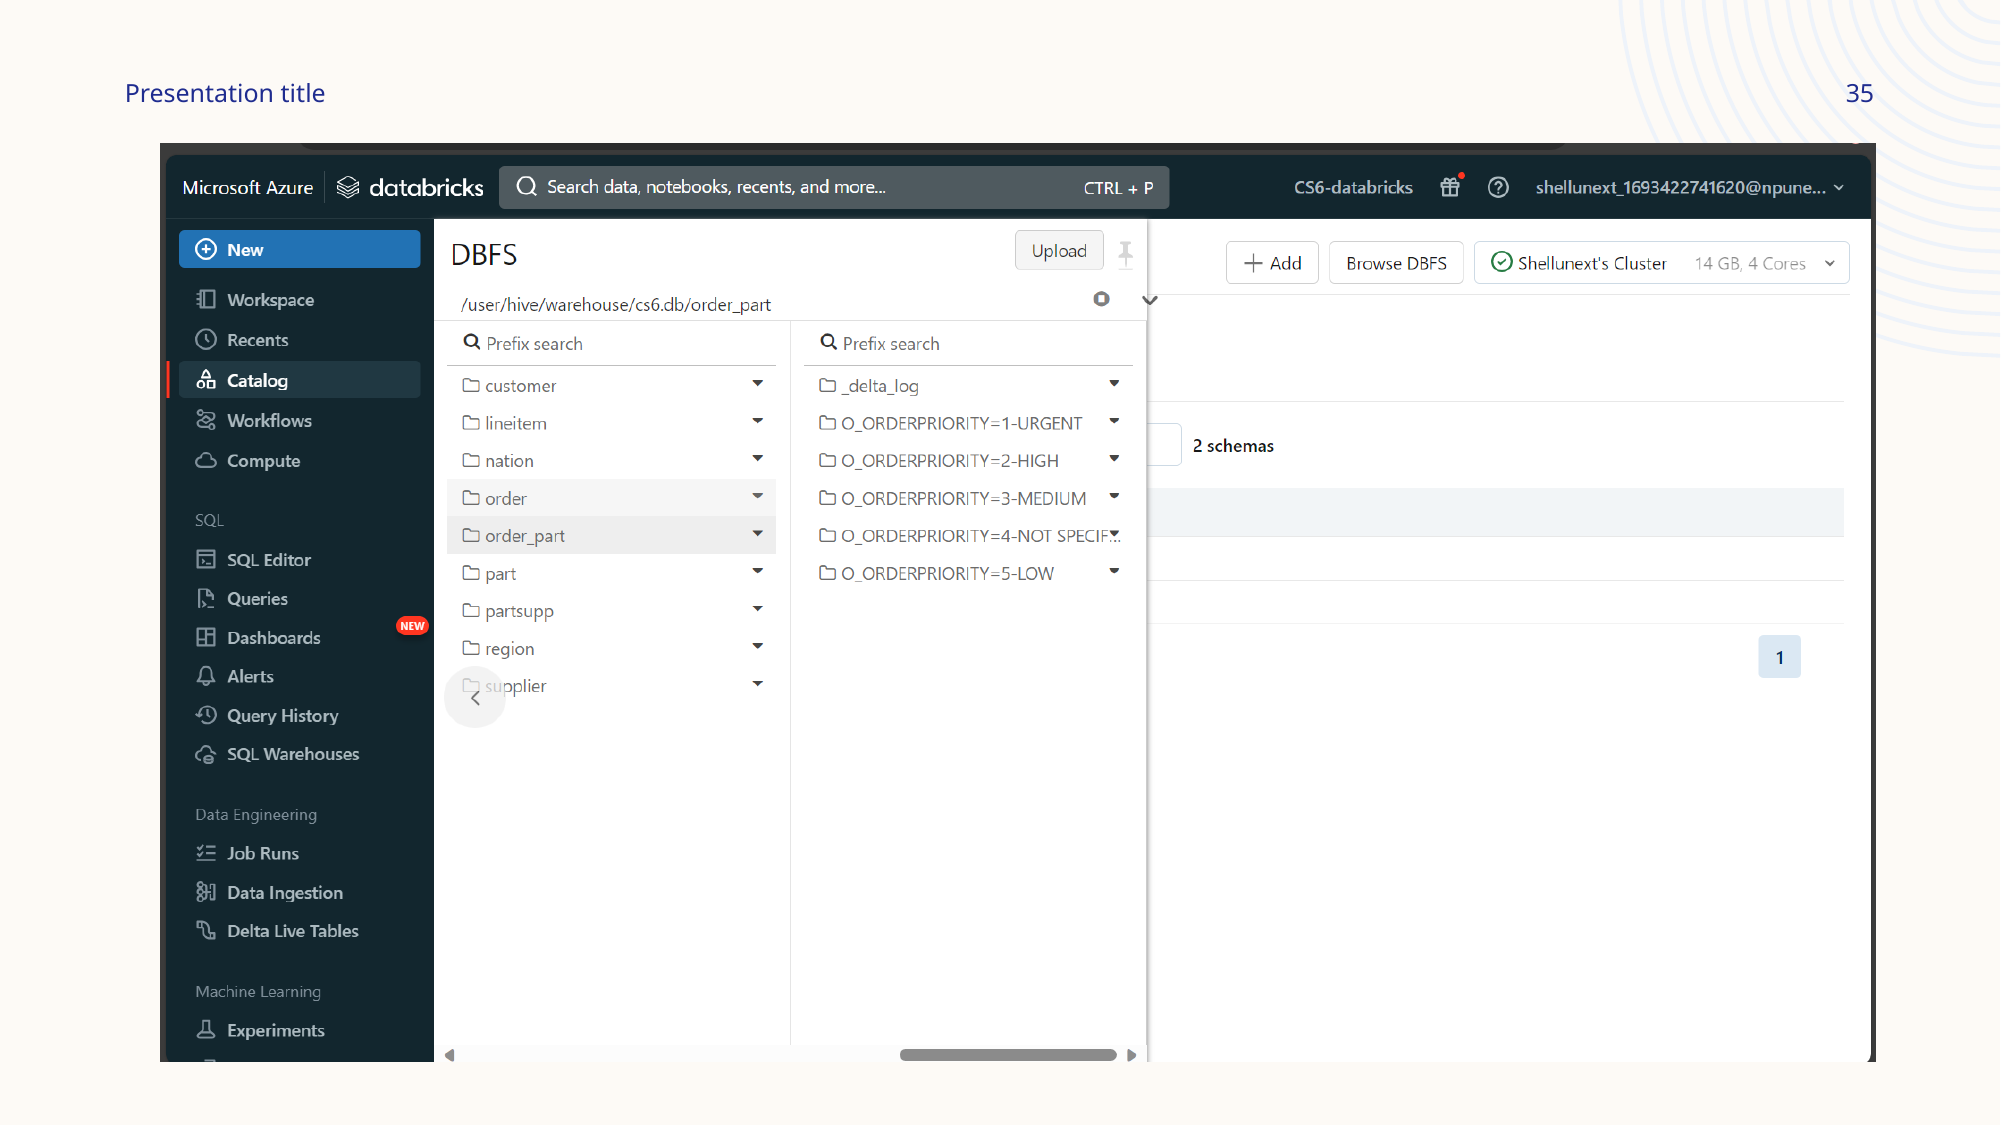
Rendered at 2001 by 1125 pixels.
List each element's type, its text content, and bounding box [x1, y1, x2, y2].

picture [160, 143, 1876, 1062]
footer Presentation title [124, 75, 650, 116]
slide_number 35 [1712, 75, 1875, 116]
